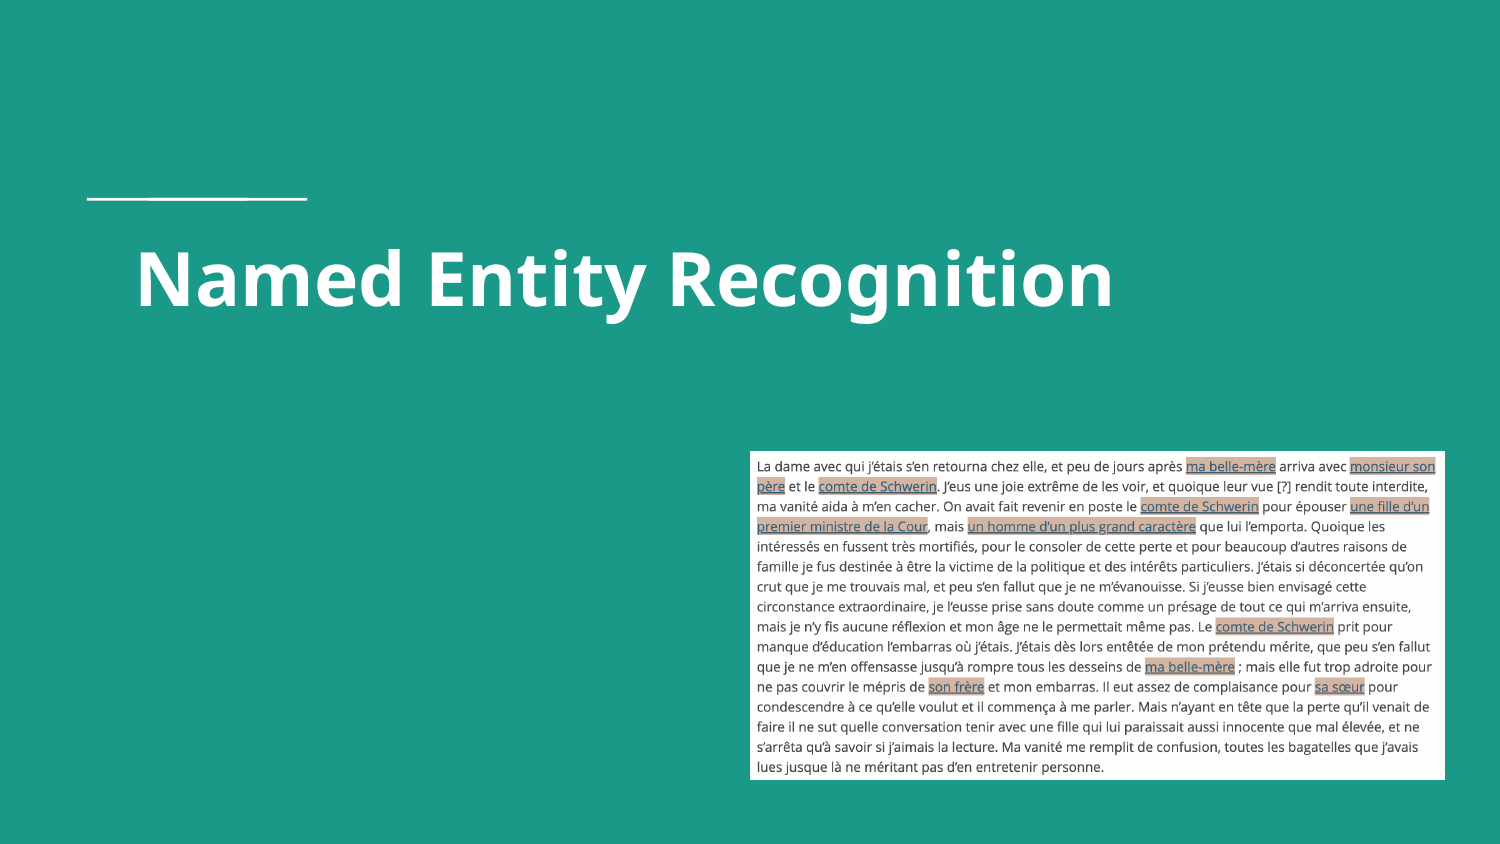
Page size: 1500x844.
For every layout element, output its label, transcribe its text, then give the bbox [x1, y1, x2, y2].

picture [749, 451, 1445, 780]
title Named Entity Recognition [119, 216, 1381, 466]
